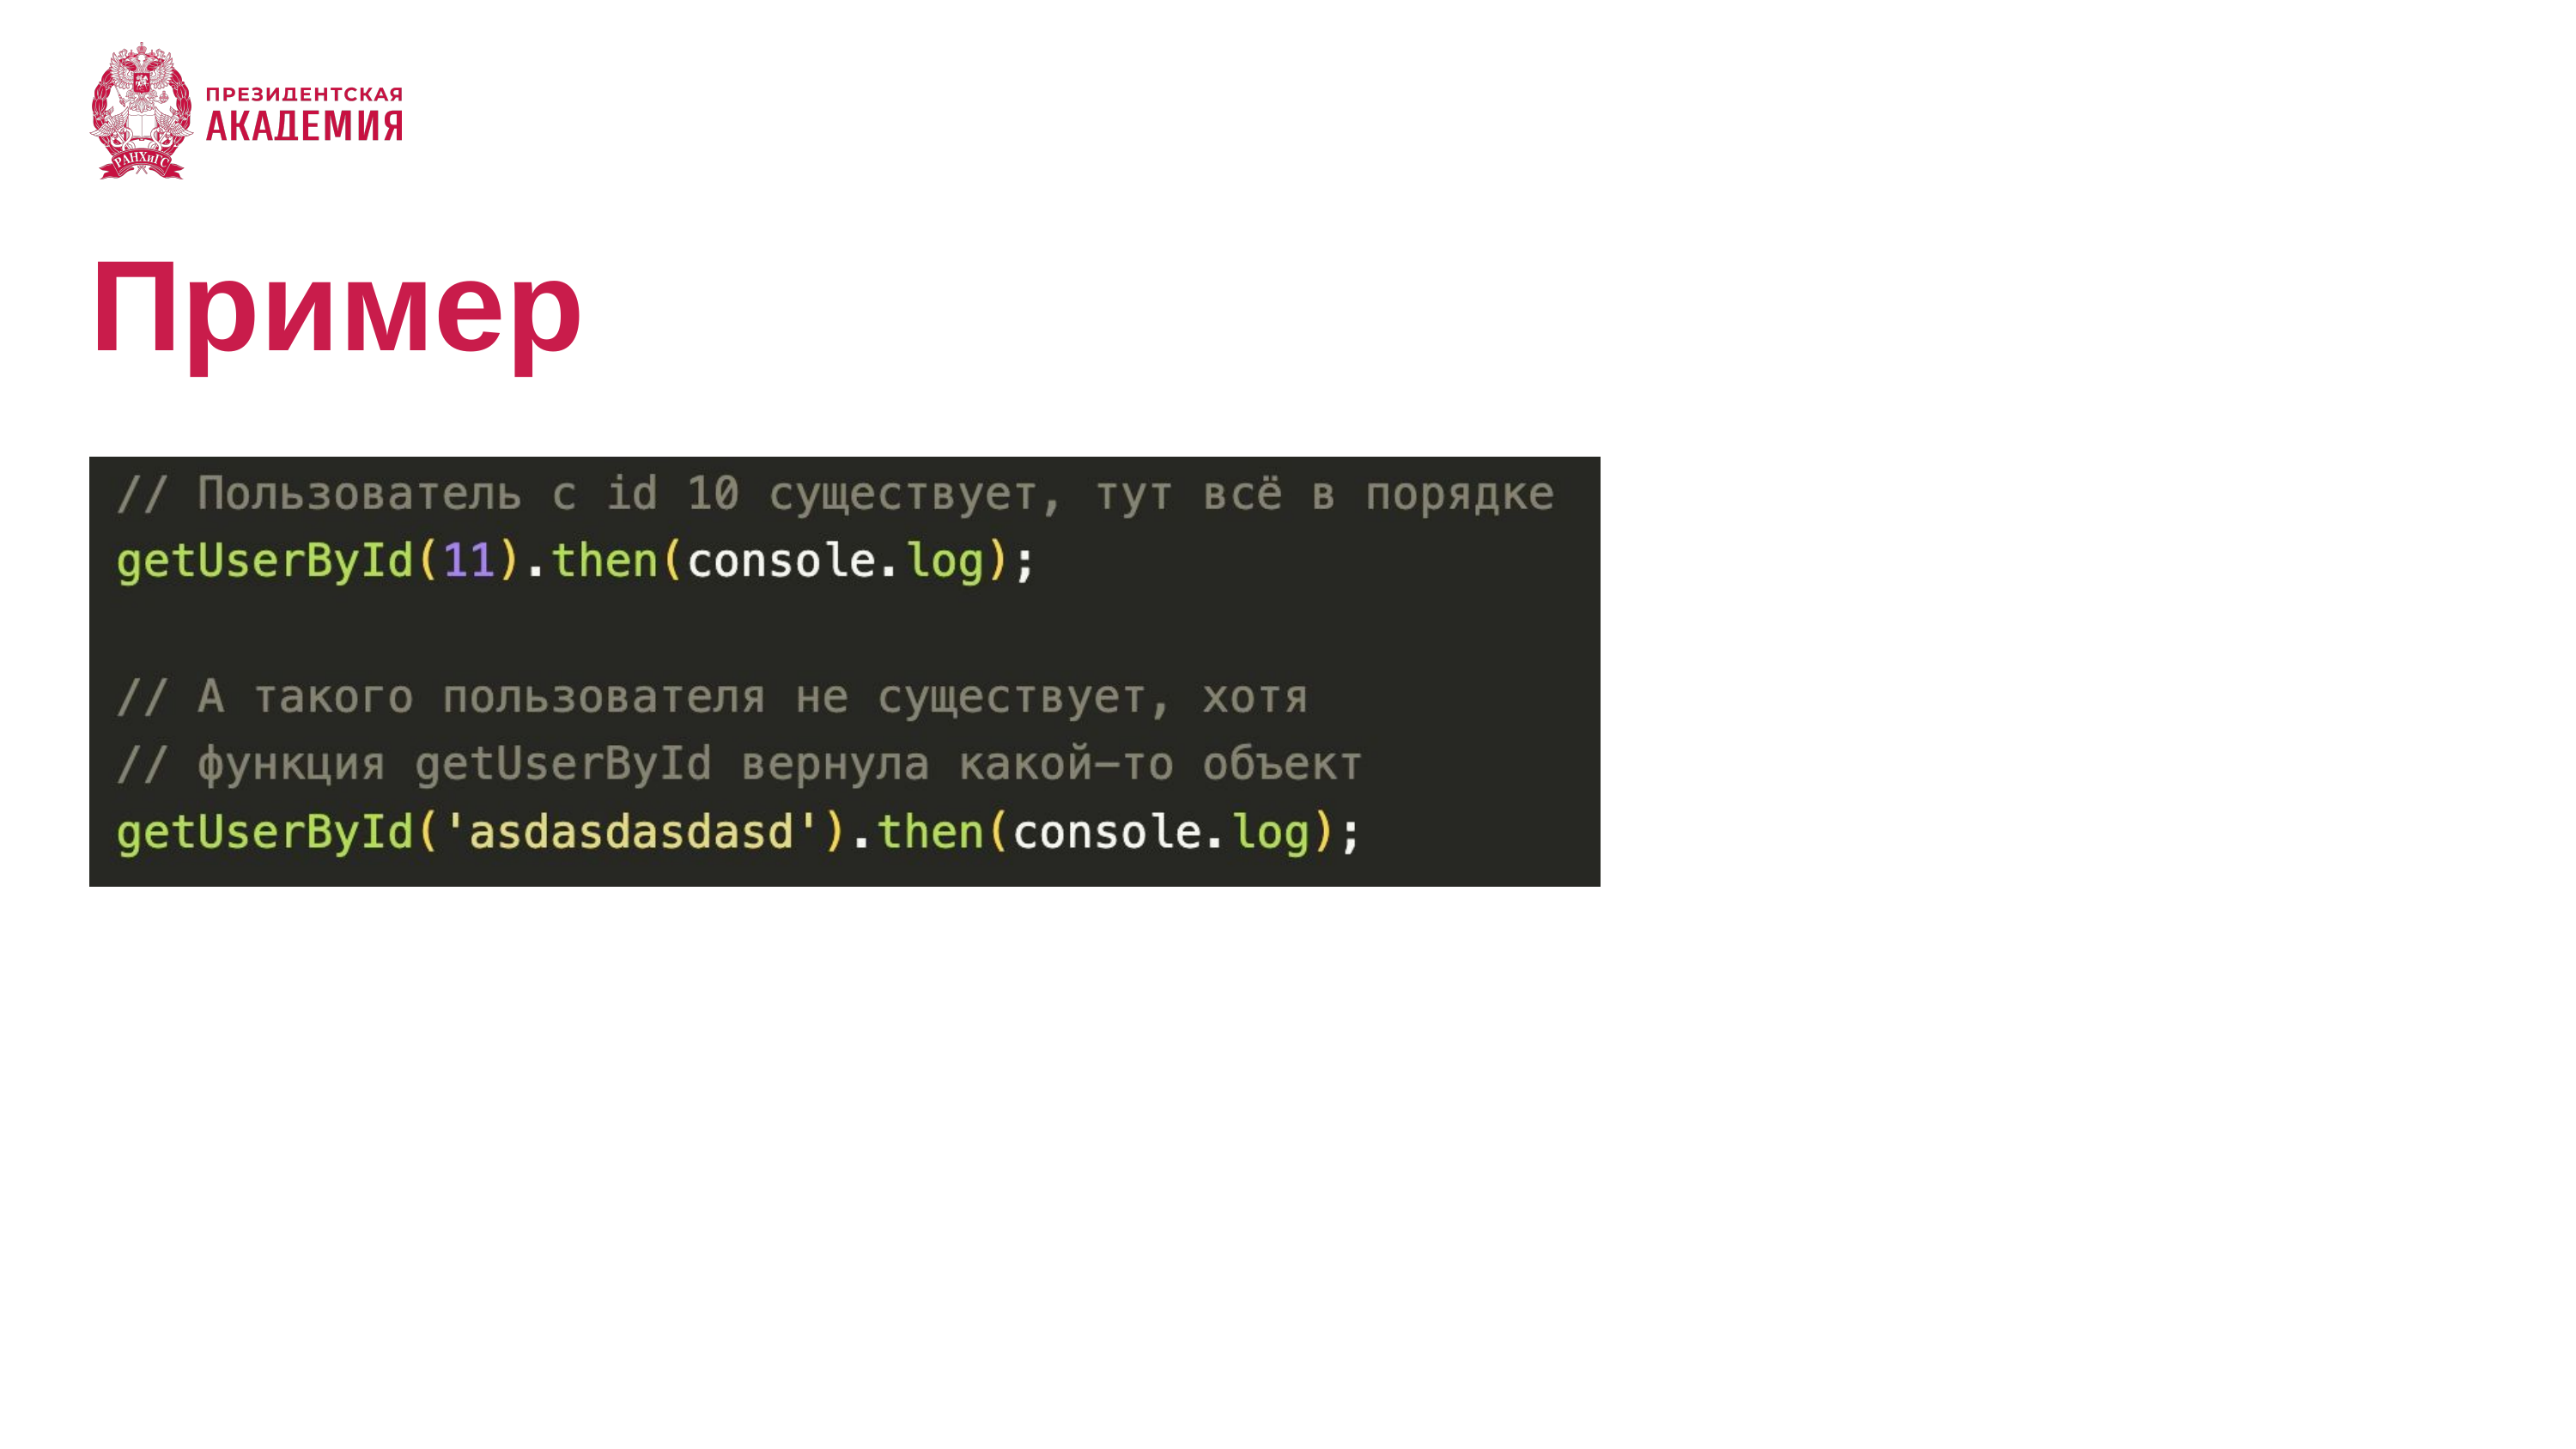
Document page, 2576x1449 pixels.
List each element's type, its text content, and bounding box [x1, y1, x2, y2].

picture [89, 42, 402, 179]
picture [88, 457, 1601, 887]
title Пример [88, 220, 2367, 464]
